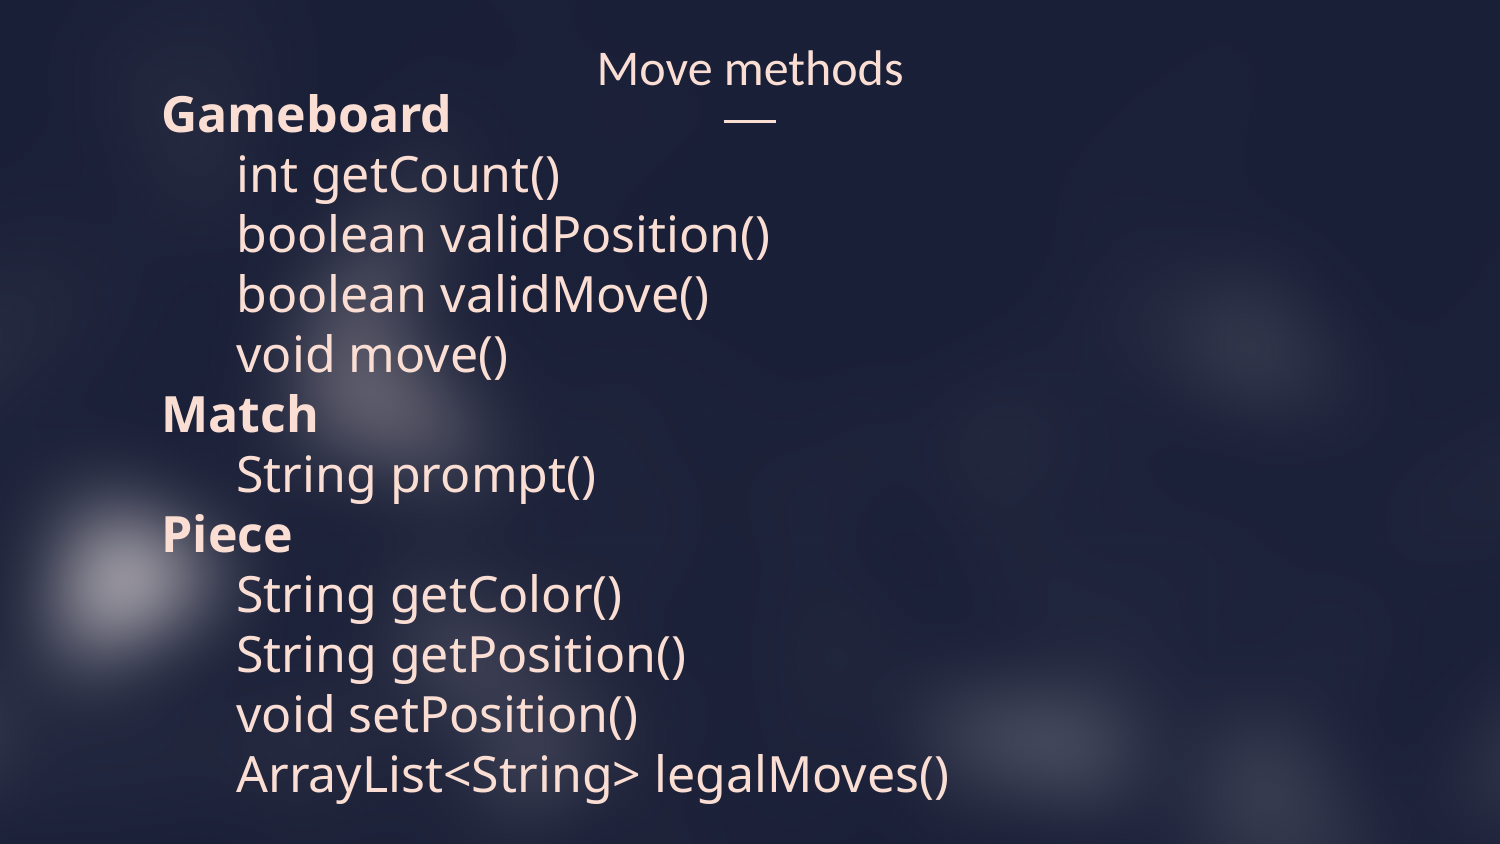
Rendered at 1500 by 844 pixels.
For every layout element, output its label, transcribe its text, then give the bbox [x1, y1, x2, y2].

picture [0, 0, 1500, 844]
text_box Move methods [552, 27, 948, 75]
text_box Gameboard int getCount() boolean validPosition() boolean validMove() void move() Match String prompt() Piece String getColor() String getPosition() void setPosition() ArrayList<String> legalMoves() [146, 75, 1131, 811]
